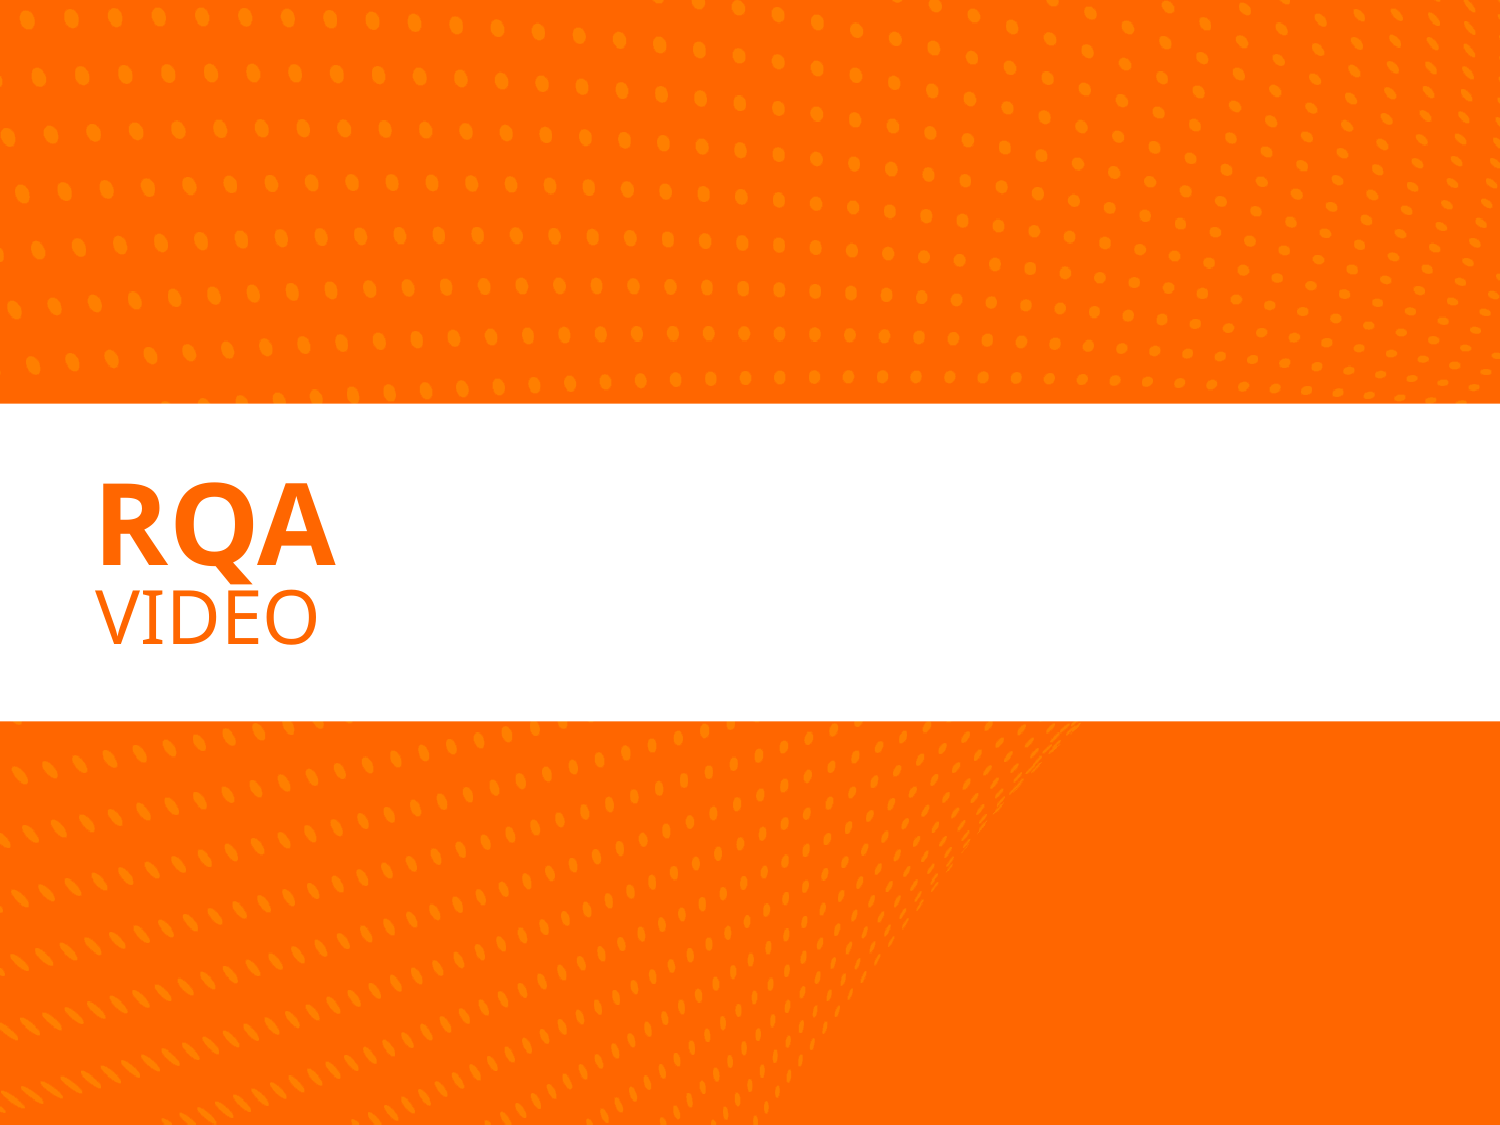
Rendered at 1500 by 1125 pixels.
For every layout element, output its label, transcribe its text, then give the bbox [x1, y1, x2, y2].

list Video [78, 604, 1424, 674]
title RQA [76, 454, 1425, 604]
picture [0, 0, 1500, 403]
picture [0, 722, 1500, 1125]
